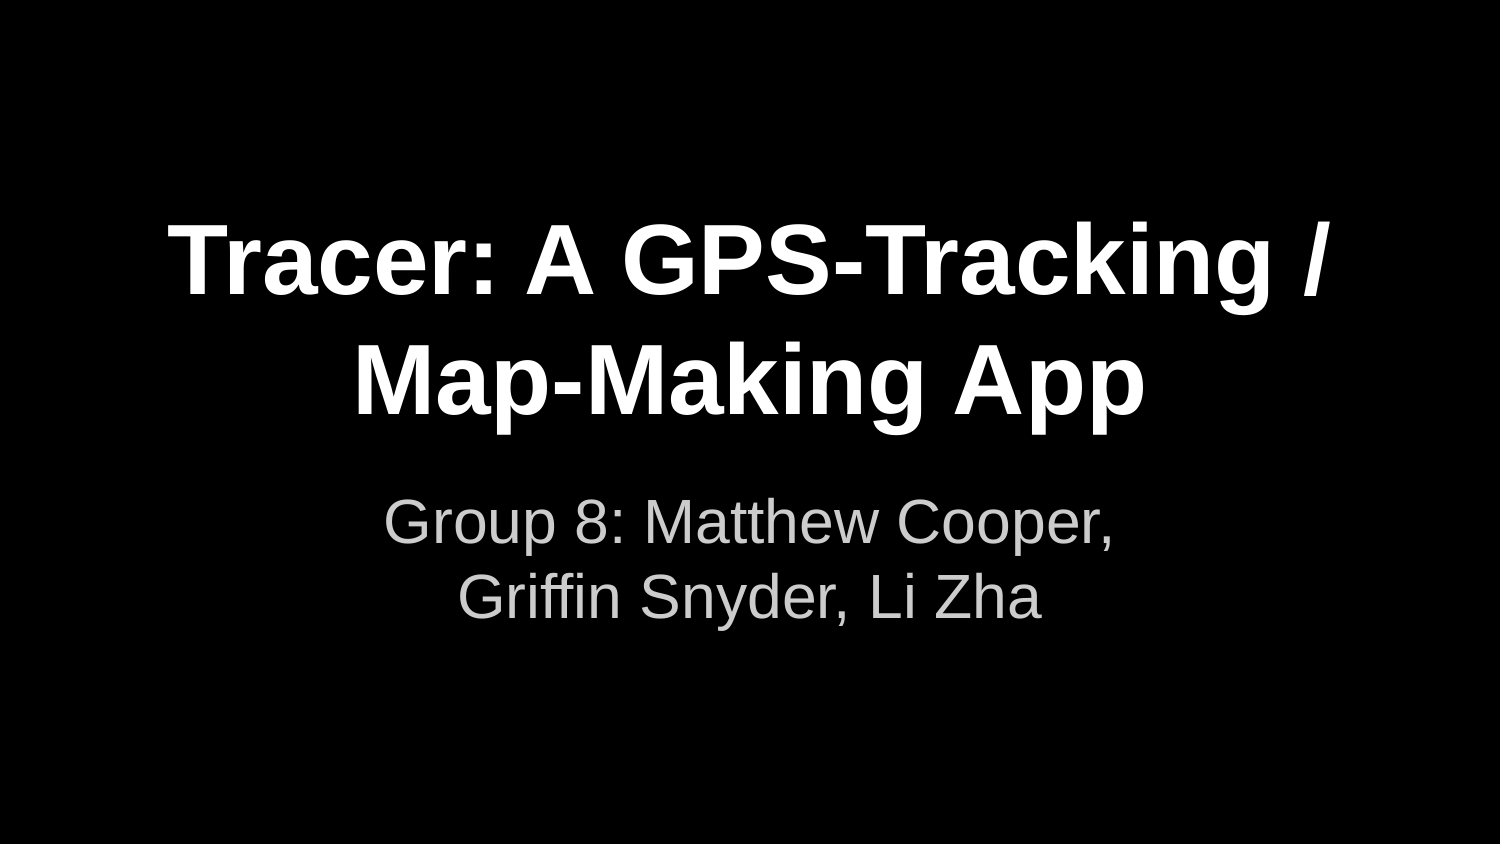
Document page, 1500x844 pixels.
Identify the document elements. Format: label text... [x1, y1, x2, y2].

subtitle Group 8: Matthew Cooper, Griffin Snyder, Li Zha [112, 465, 1388, 595]
title Tracer: A GPS-Tracking / Map-Making App [112, 259, 1388, 450]
